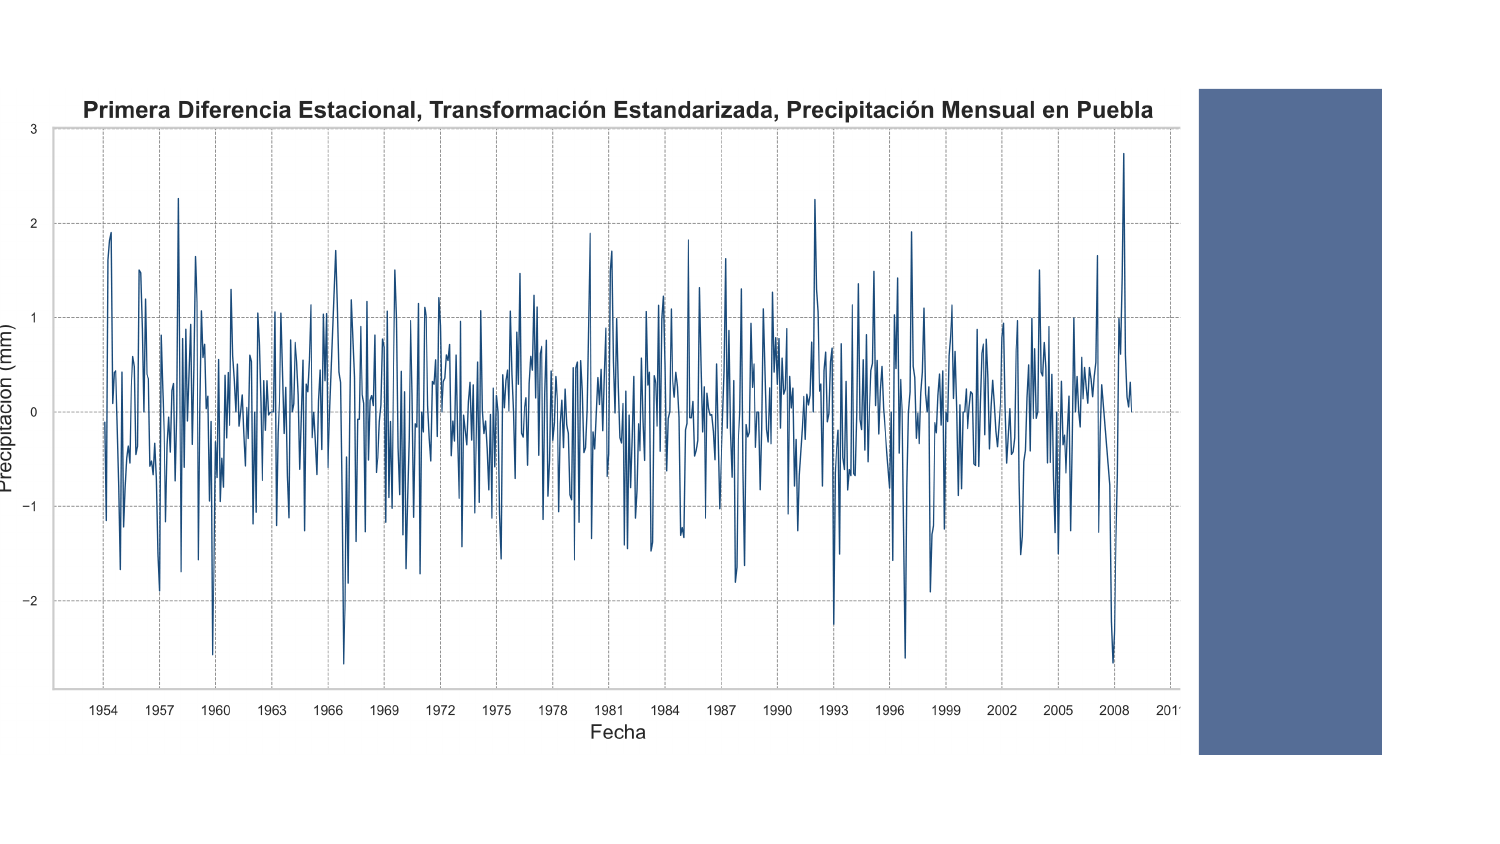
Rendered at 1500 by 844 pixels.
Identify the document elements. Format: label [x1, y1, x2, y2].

picture [0, 88, 1181, 756]
text_box [1198, 88, 1382, 755]
